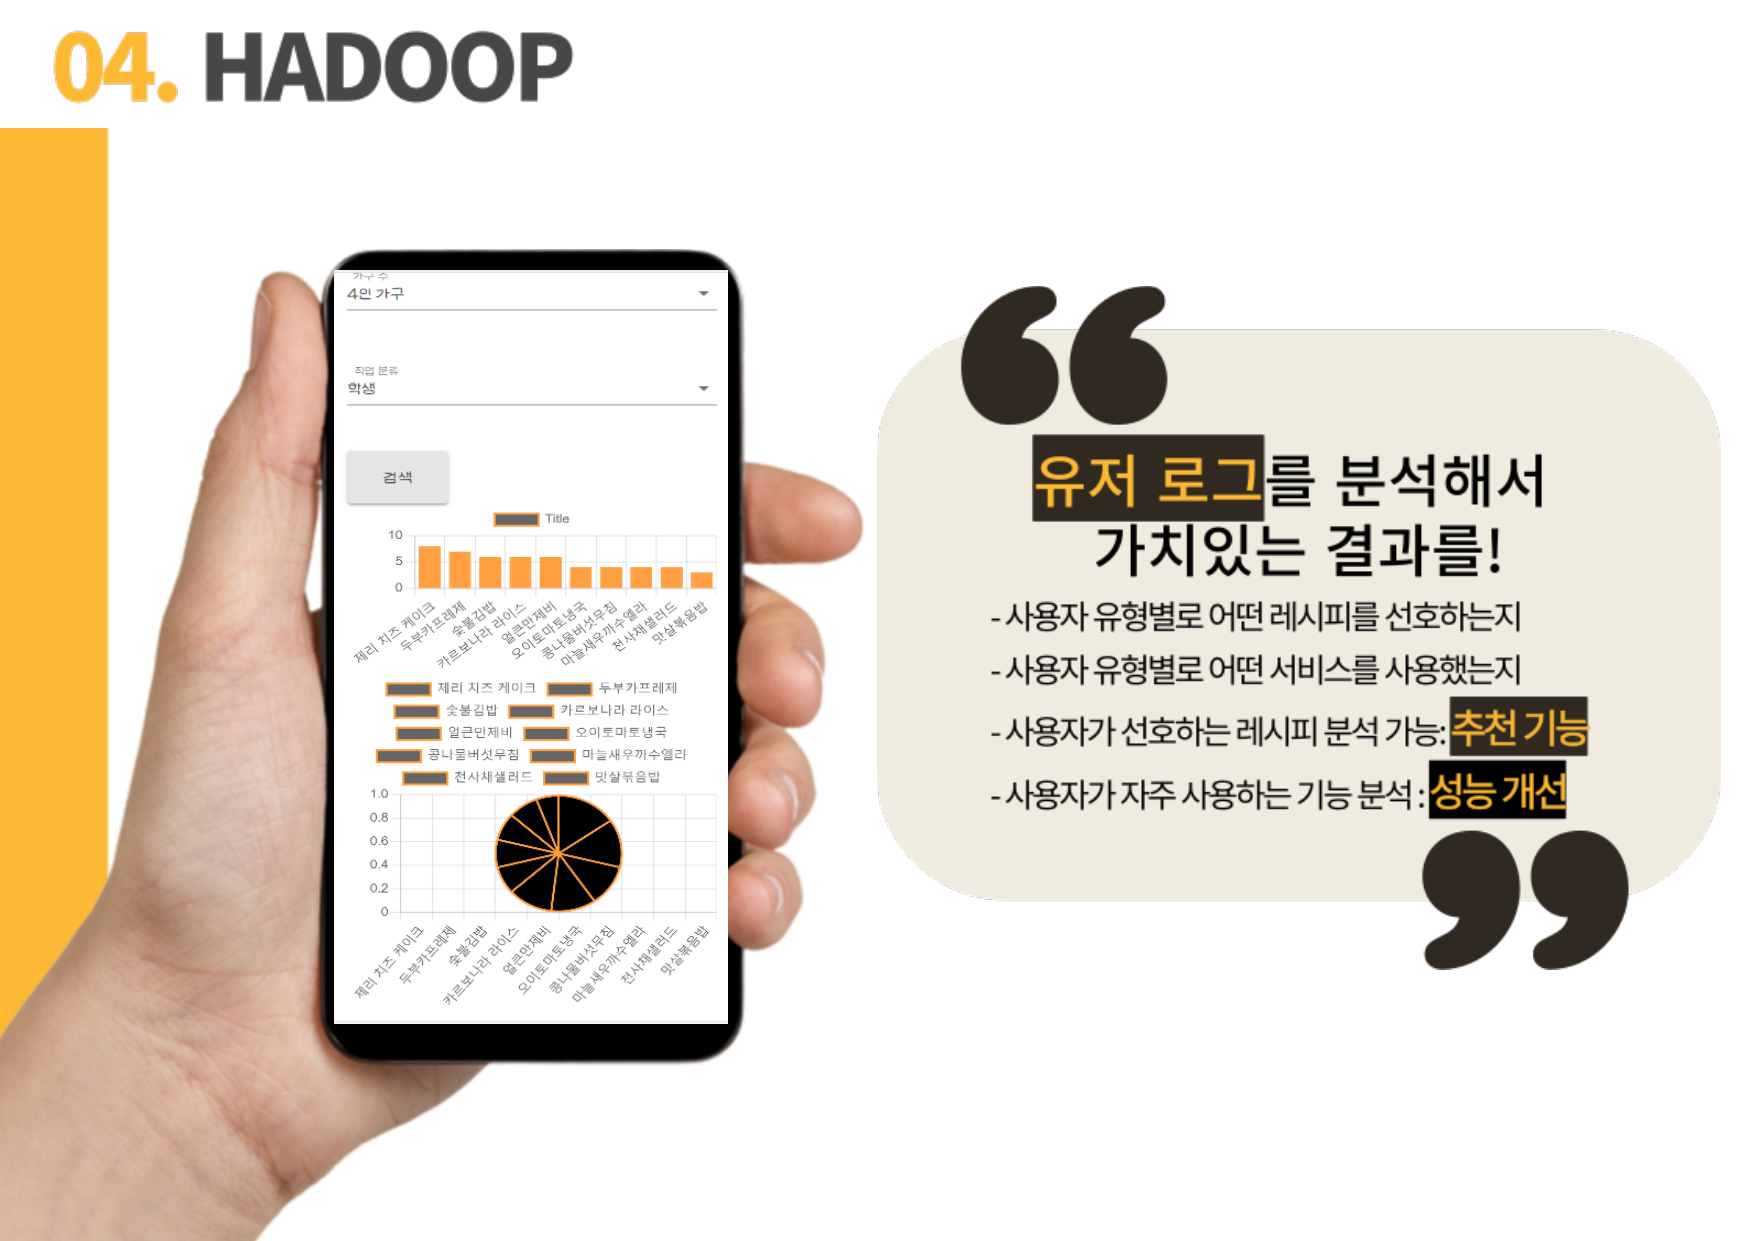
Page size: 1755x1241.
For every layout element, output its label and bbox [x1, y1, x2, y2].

picture [37, 0, 616, 144]
text_box [0, 248, 866, 1241]
text_box [0, 127, 109, 247]
text_box [876, 286, 1721, 970]
picture [819, 426, 1607, 837]
picture [116, 270, 728, 1024]
